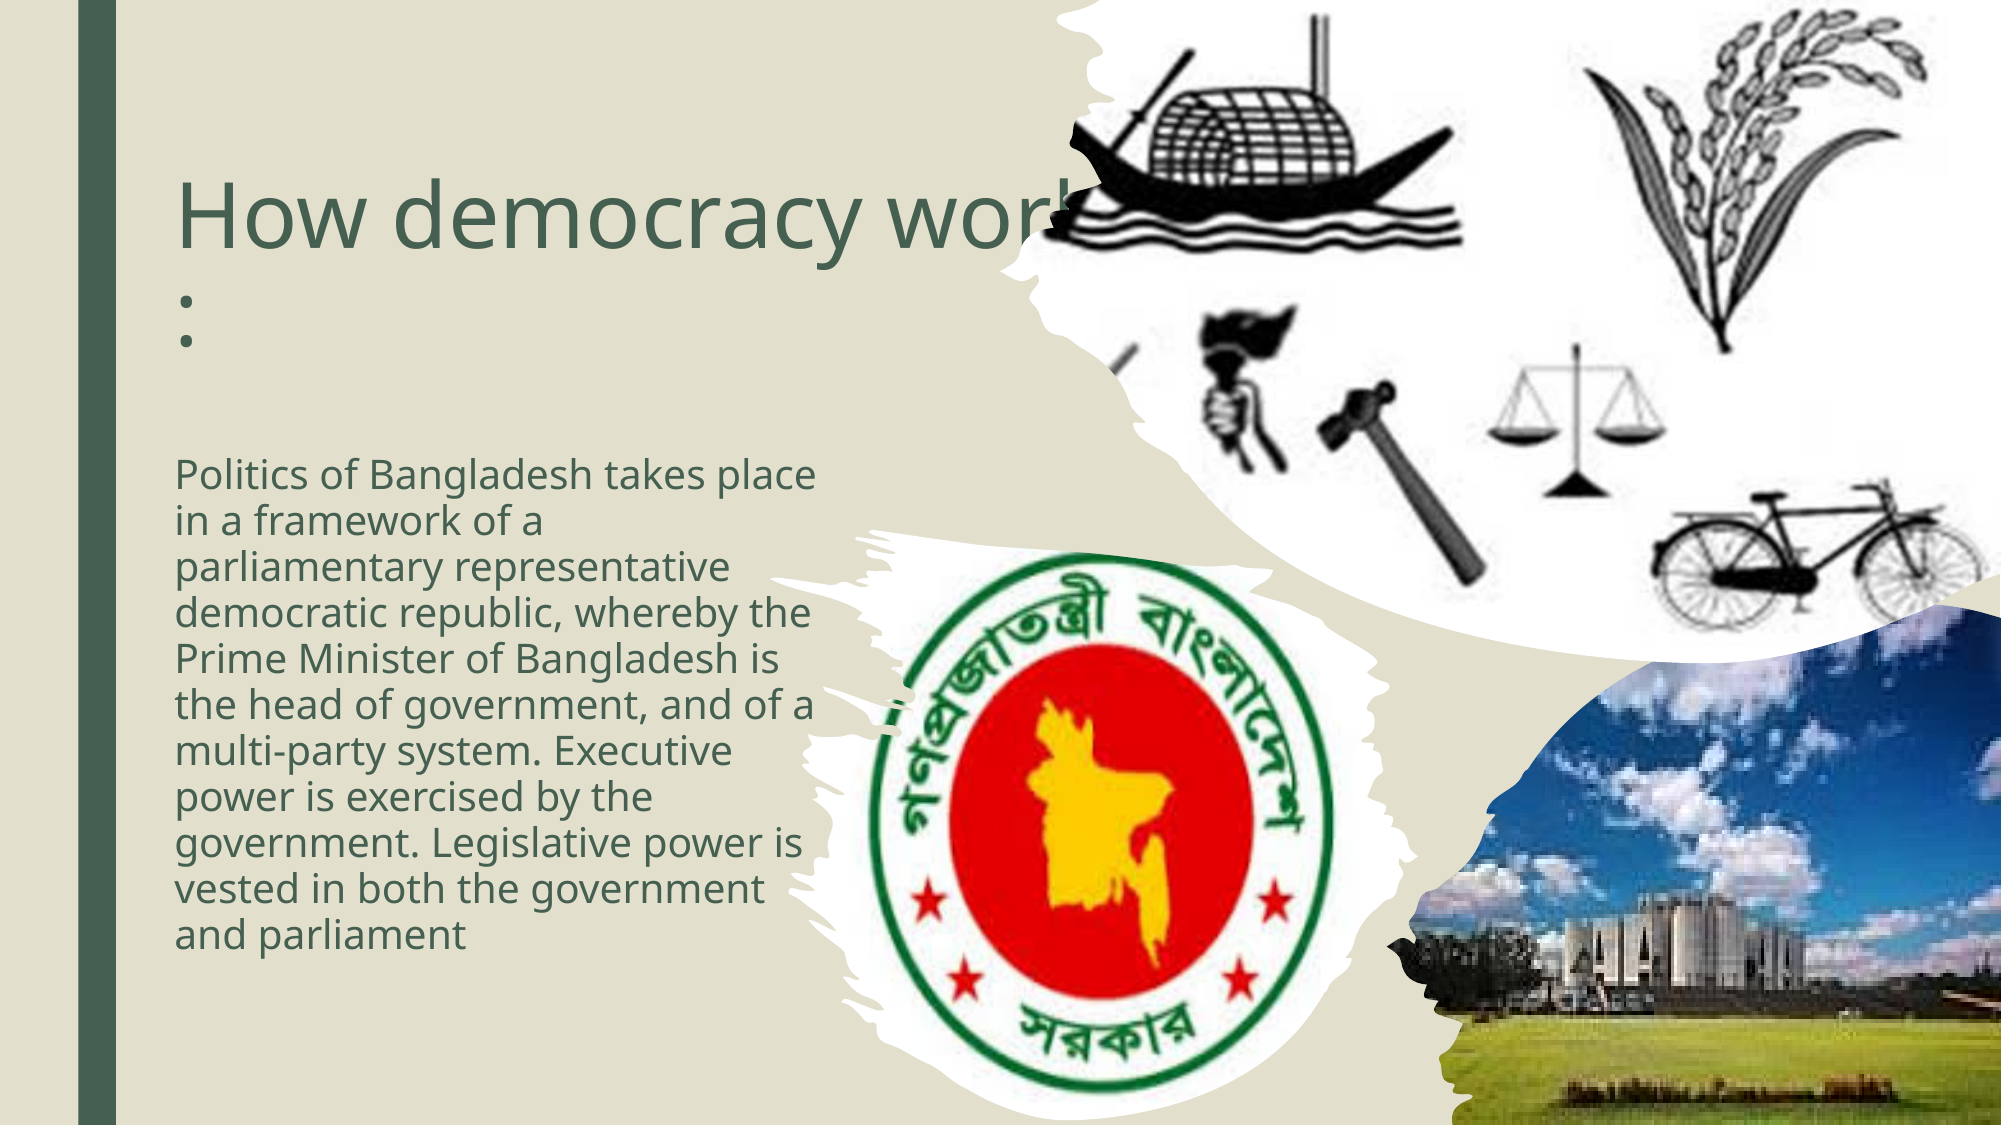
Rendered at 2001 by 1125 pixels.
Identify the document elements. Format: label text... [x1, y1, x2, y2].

picture [769, 0, 2001, 1125]
title How democracy works : [159, 61, 999, 374]
list Politics of Bangladesh takes place in a framework of a parliamentary representative democratic republic, whereby the Prime Minister of Bangladesh is the head of government, and of a multi-party system. Executive power is exercised by the government. Legislative power is vested in both the government and parliament [159, 444, 835, 1014]
